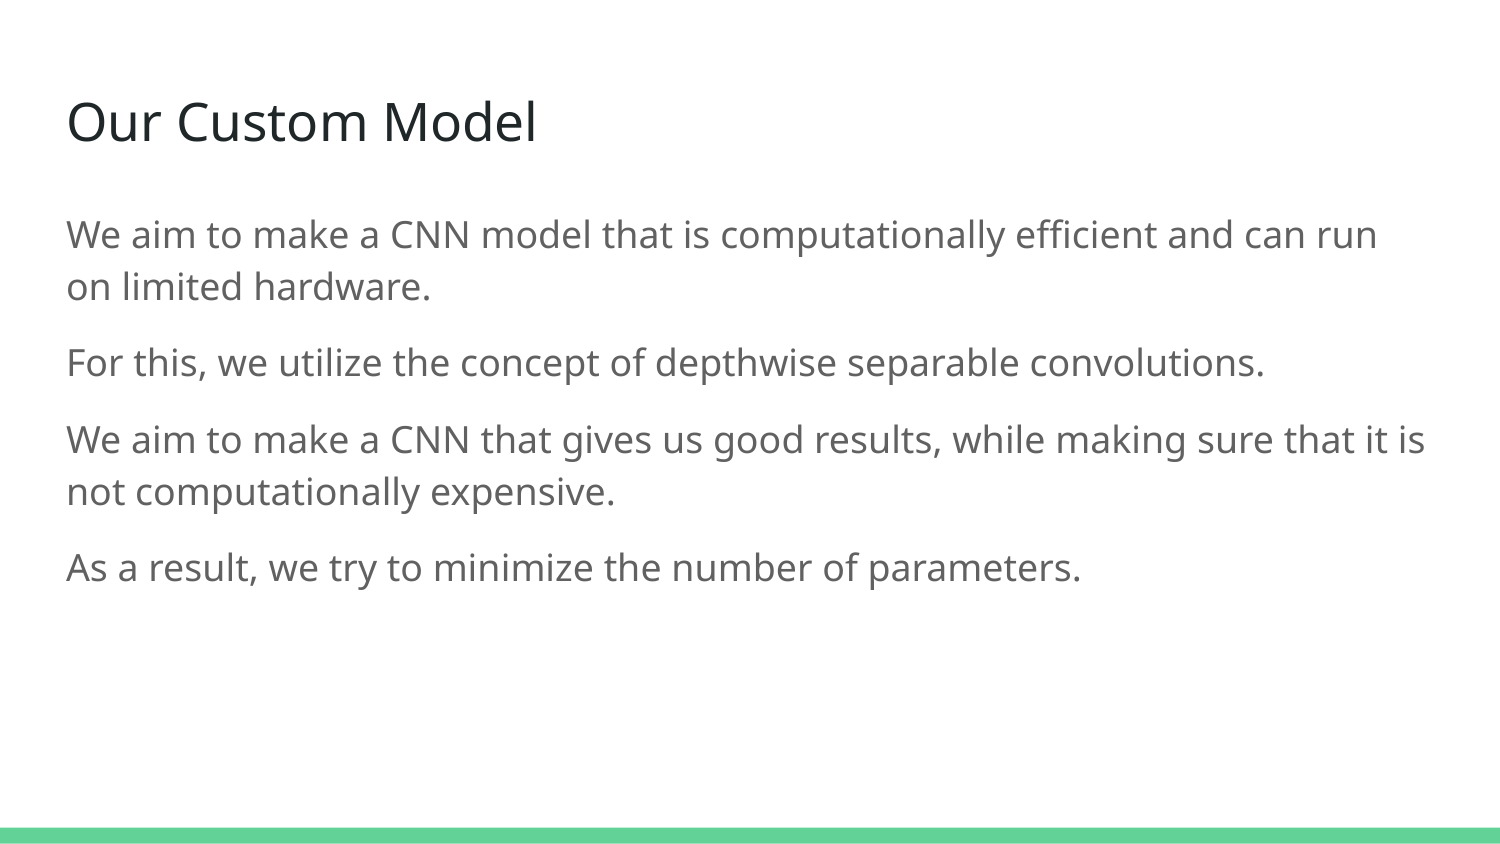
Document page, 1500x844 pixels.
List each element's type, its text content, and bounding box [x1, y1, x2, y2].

list We aim to make a CNN model that is computationally efficient and can run on limited hardware. For this, we utilize the concept of depthwise separable convolutions. We aim to make a CNN that gives us good results, while making sure that it is not computationally expensive. As a result, we try to minimize the number of parameters. [51, 189, 1449, 809]
title Our Custom Model [51, 72, 1449, 167]
